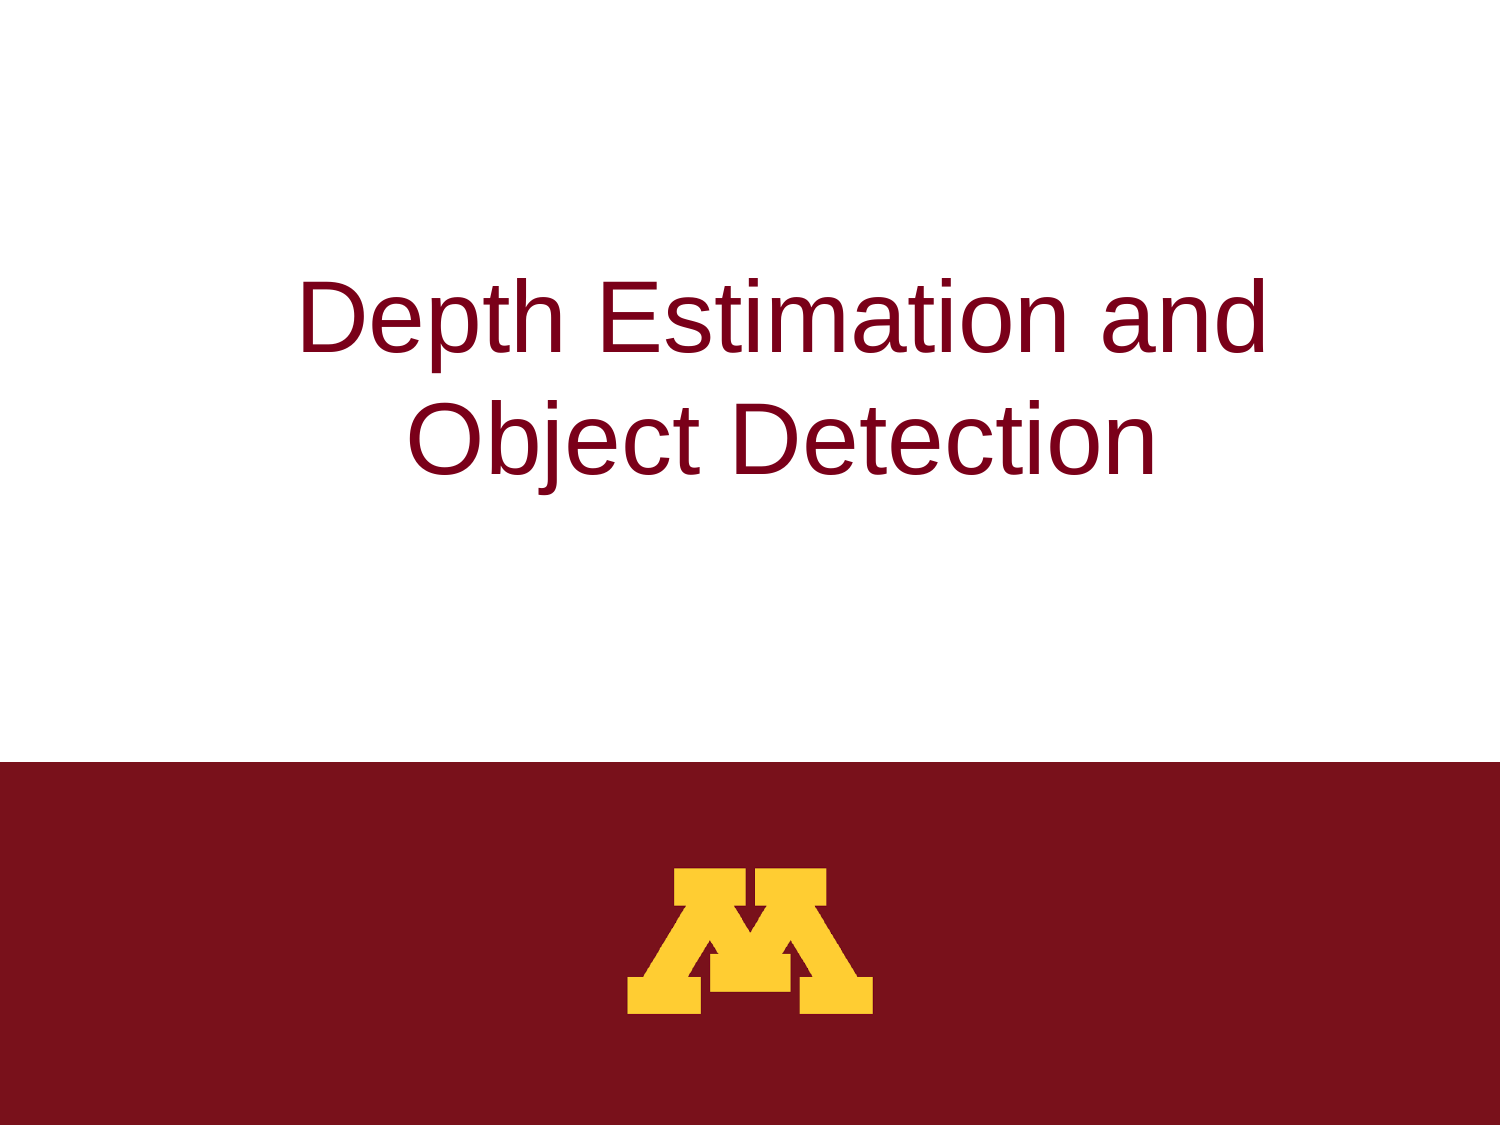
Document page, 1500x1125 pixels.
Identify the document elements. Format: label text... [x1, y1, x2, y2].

title Depth Estimation and Object Detection [126, 279, 1440, 467]
picture [0, 762, 1500, 1125]
